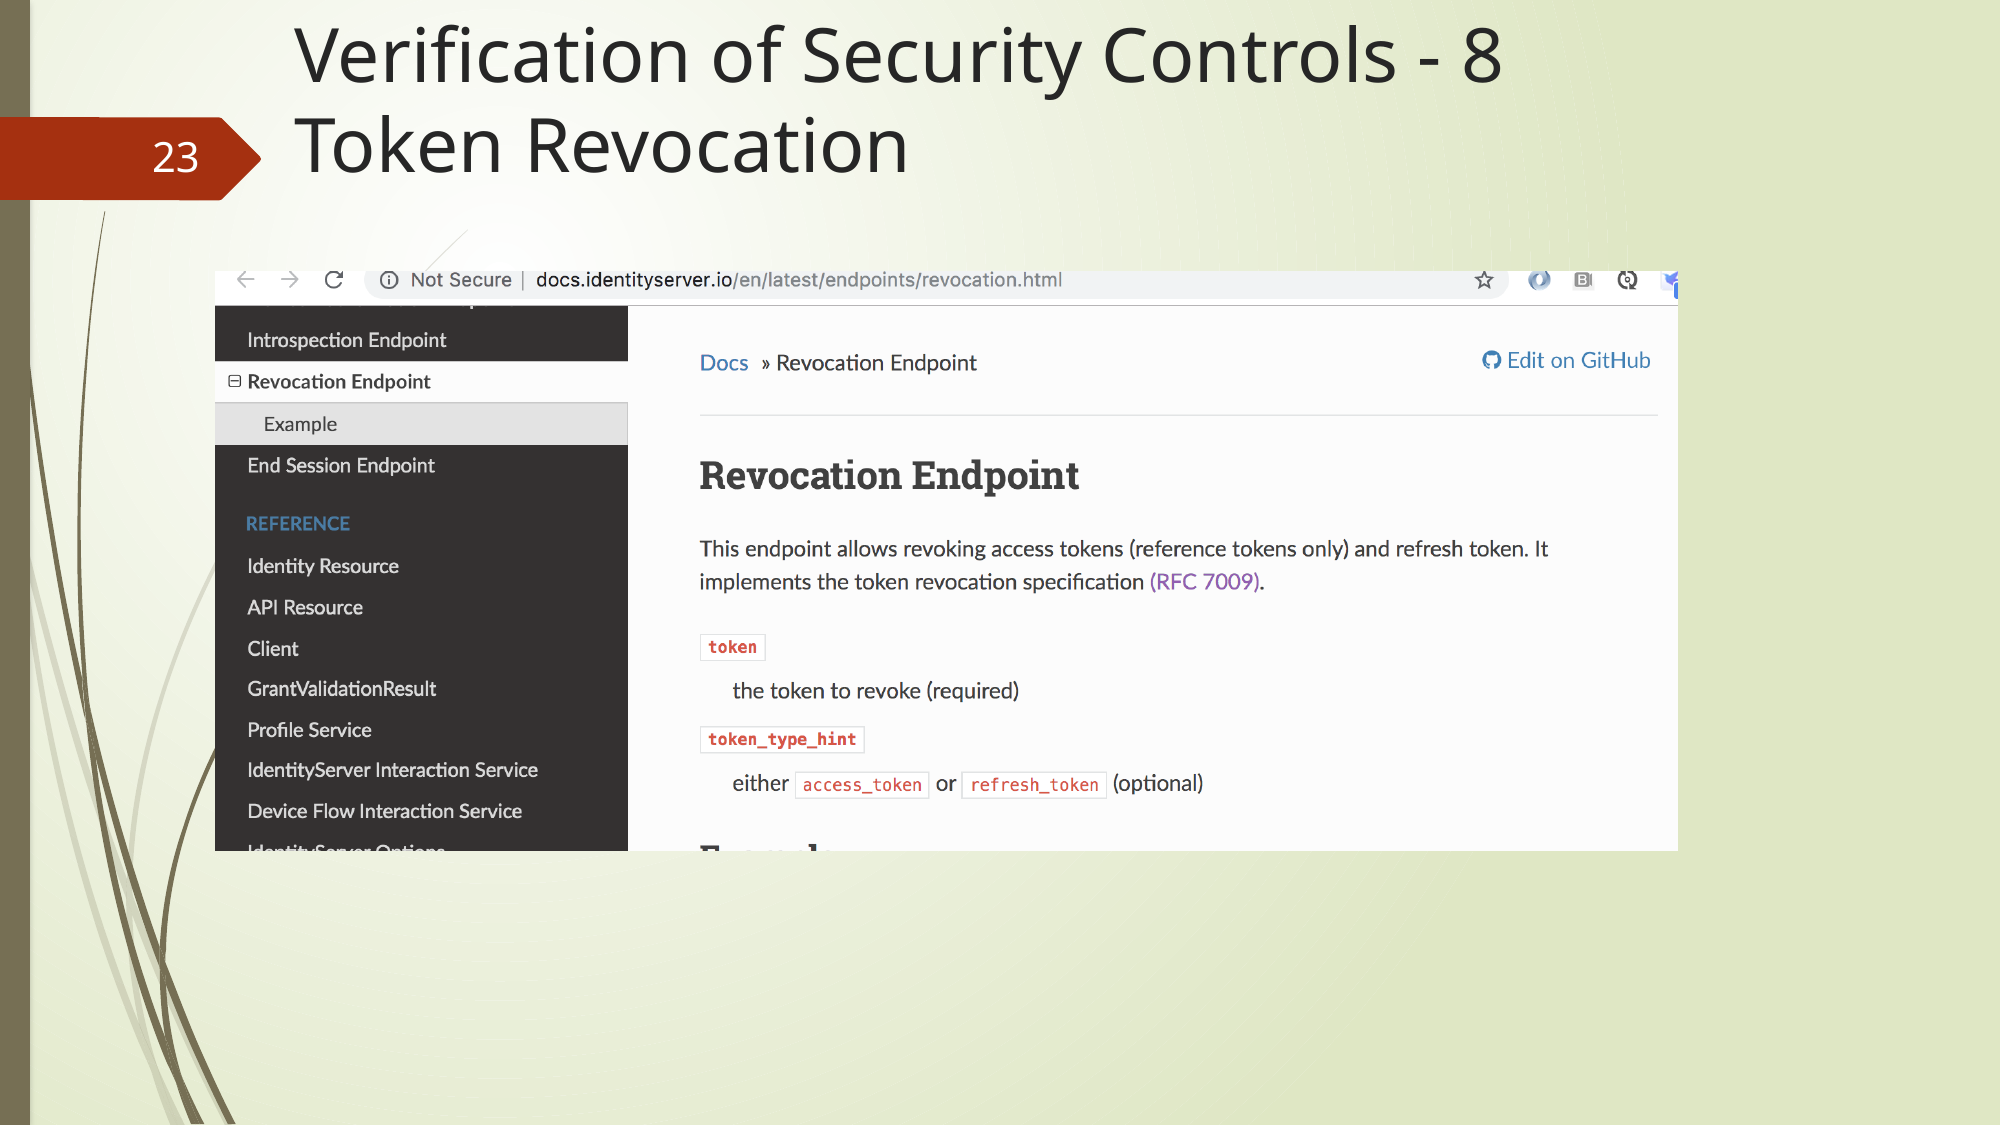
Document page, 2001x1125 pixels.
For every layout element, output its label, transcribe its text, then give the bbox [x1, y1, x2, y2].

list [214, 271, 1678, 852]
title Verification of Security Controls - 8 Token Revocation [279, 0, 1742, 211]
slide_number 23 [87, 129, 216, 190]
